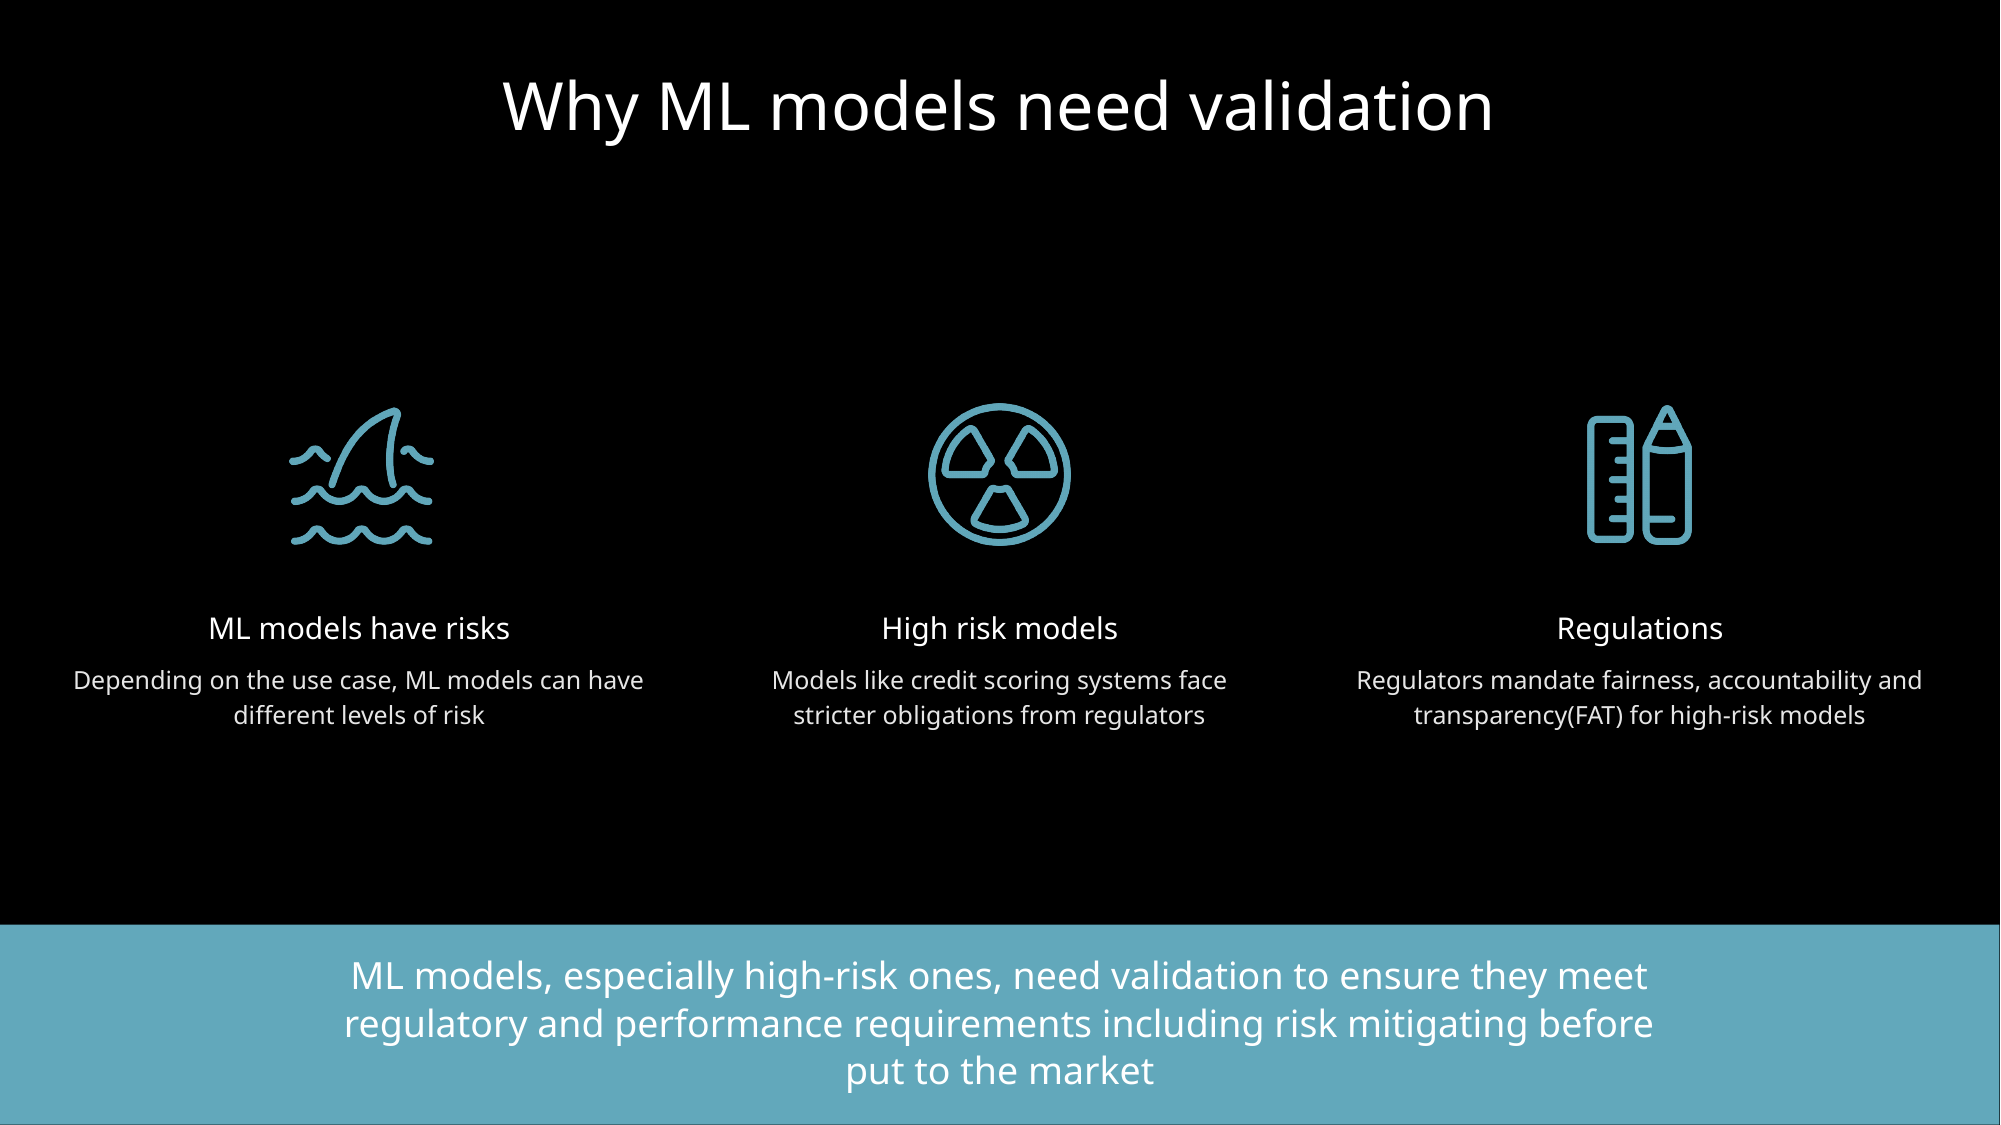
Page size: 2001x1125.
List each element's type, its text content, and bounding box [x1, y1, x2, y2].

text_box ML models have risks [58, 607, 660, 646]
text_box Depending on the use case, ML models can have different levels of risk [58, 659, 660, 730]
text_box [0, 924, 2000, 1125]
picture [928, 403, 1071, 547]
text_box ML models, especially high-risk ones, need validation to ensure they meet regulatory and performance requirements including risk mitigating before put to the market [343, 950, 1656, 1072]
text_box Why ML models need validation [0, 60, 2000, 144]
text_box Regulations [1337, 607, 1943, 646]
text_box Regulators mandate fairness, accountability and transparency(FAT) for high-risk models [1337, 659, 1943, 730]
picture [289, 407, 434, 545]
text_box Models like credit scoring systems face stricter obligations from regulators [732, 659, 1267, 730]
text_box High risk models [732, 607, 1267, 646]
picture [1586, 405, 1692, 545]
